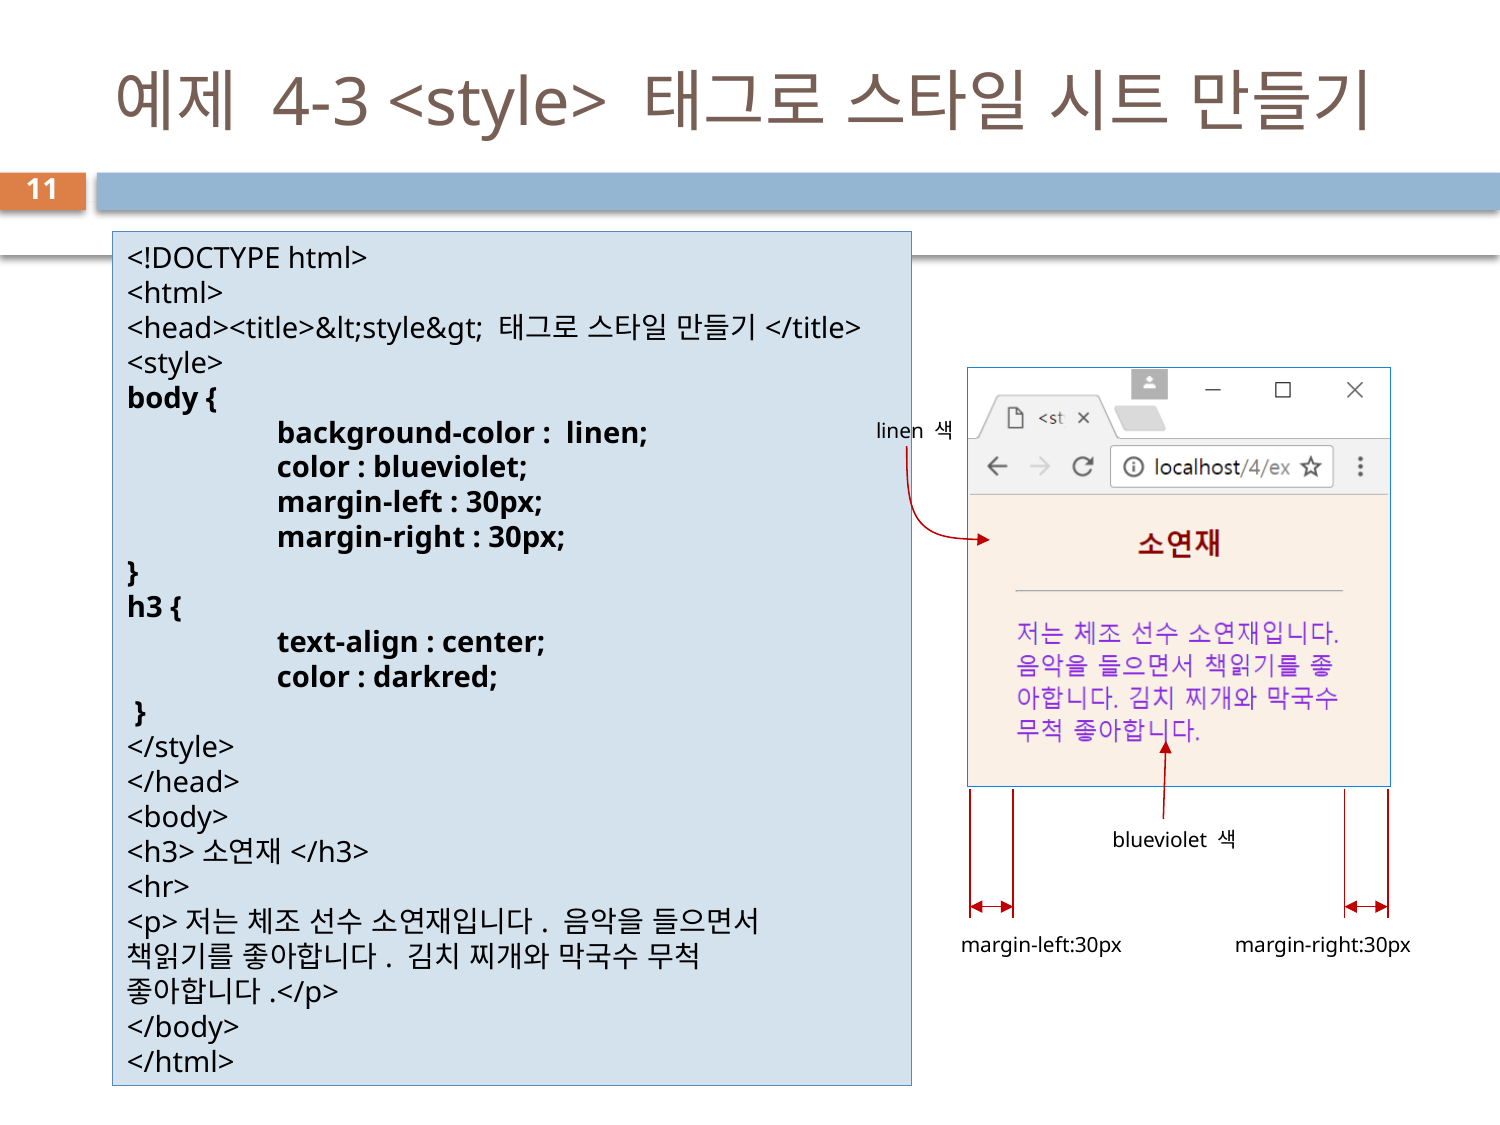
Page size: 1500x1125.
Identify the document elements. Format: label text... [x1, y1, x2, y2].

text_box [1161, 797, 1166, 820]
text_box linen 색 [861, 410, 961, 451]
picture [966, 367, 1391, 788]
text_box <!DOCTYPE html> <html> <head><title>&lt;style&gt; 태그로 스타일 만들기</title> <style> body { background-color : linen; color : blueviolet; margin-left : 30px; margin-right : 30px; } h3 { text-align : center; color : darkred; } </style> </head> <body> <h3>소연재</h3> <hr> <p>저는 체조 선수 소연재입니다. 음악을 들으면서 책읽기를 좋아합니다. 김치 찌개와 막국수 무척 좋아합니다.</p> </body> </html> [112, 231, 912, 1086]
title 예제 4-3 <style> 태그로 스타일 시트 만들기 [99, 37, 1438, 161]
text_box blueviolet 색 [1097, 819, 1252, 859]
text_box [905, 451, 961, 541]
text_box margin-right:30px [1220, 923, 1426, 964]
slide_number 11 [0, 170, 87, 211]
text_box margin-left:30px [946, 923, 1137, 964]
